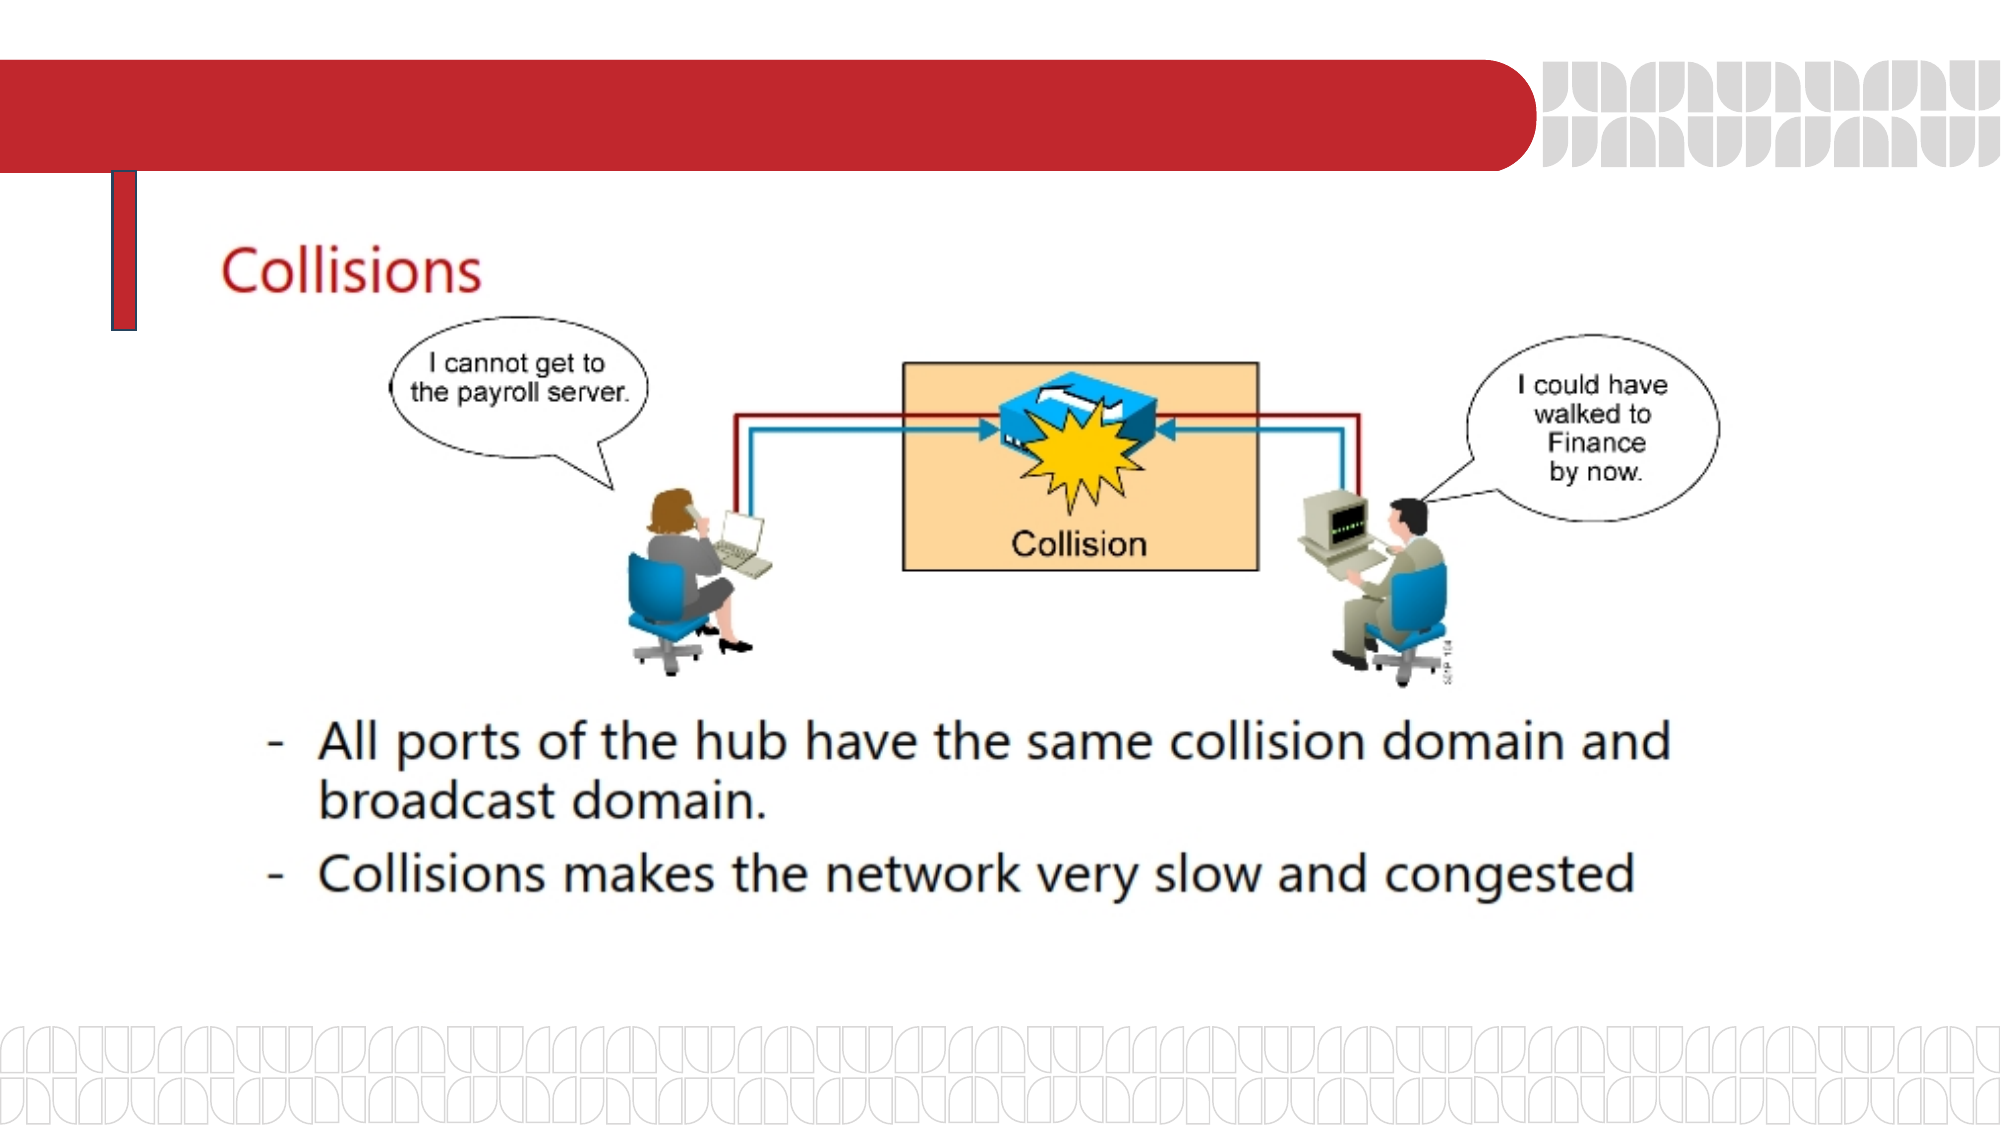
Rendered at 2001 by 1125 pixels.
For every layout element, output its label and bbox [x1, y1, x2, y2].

picture [112, 170, 2000, 1013]
